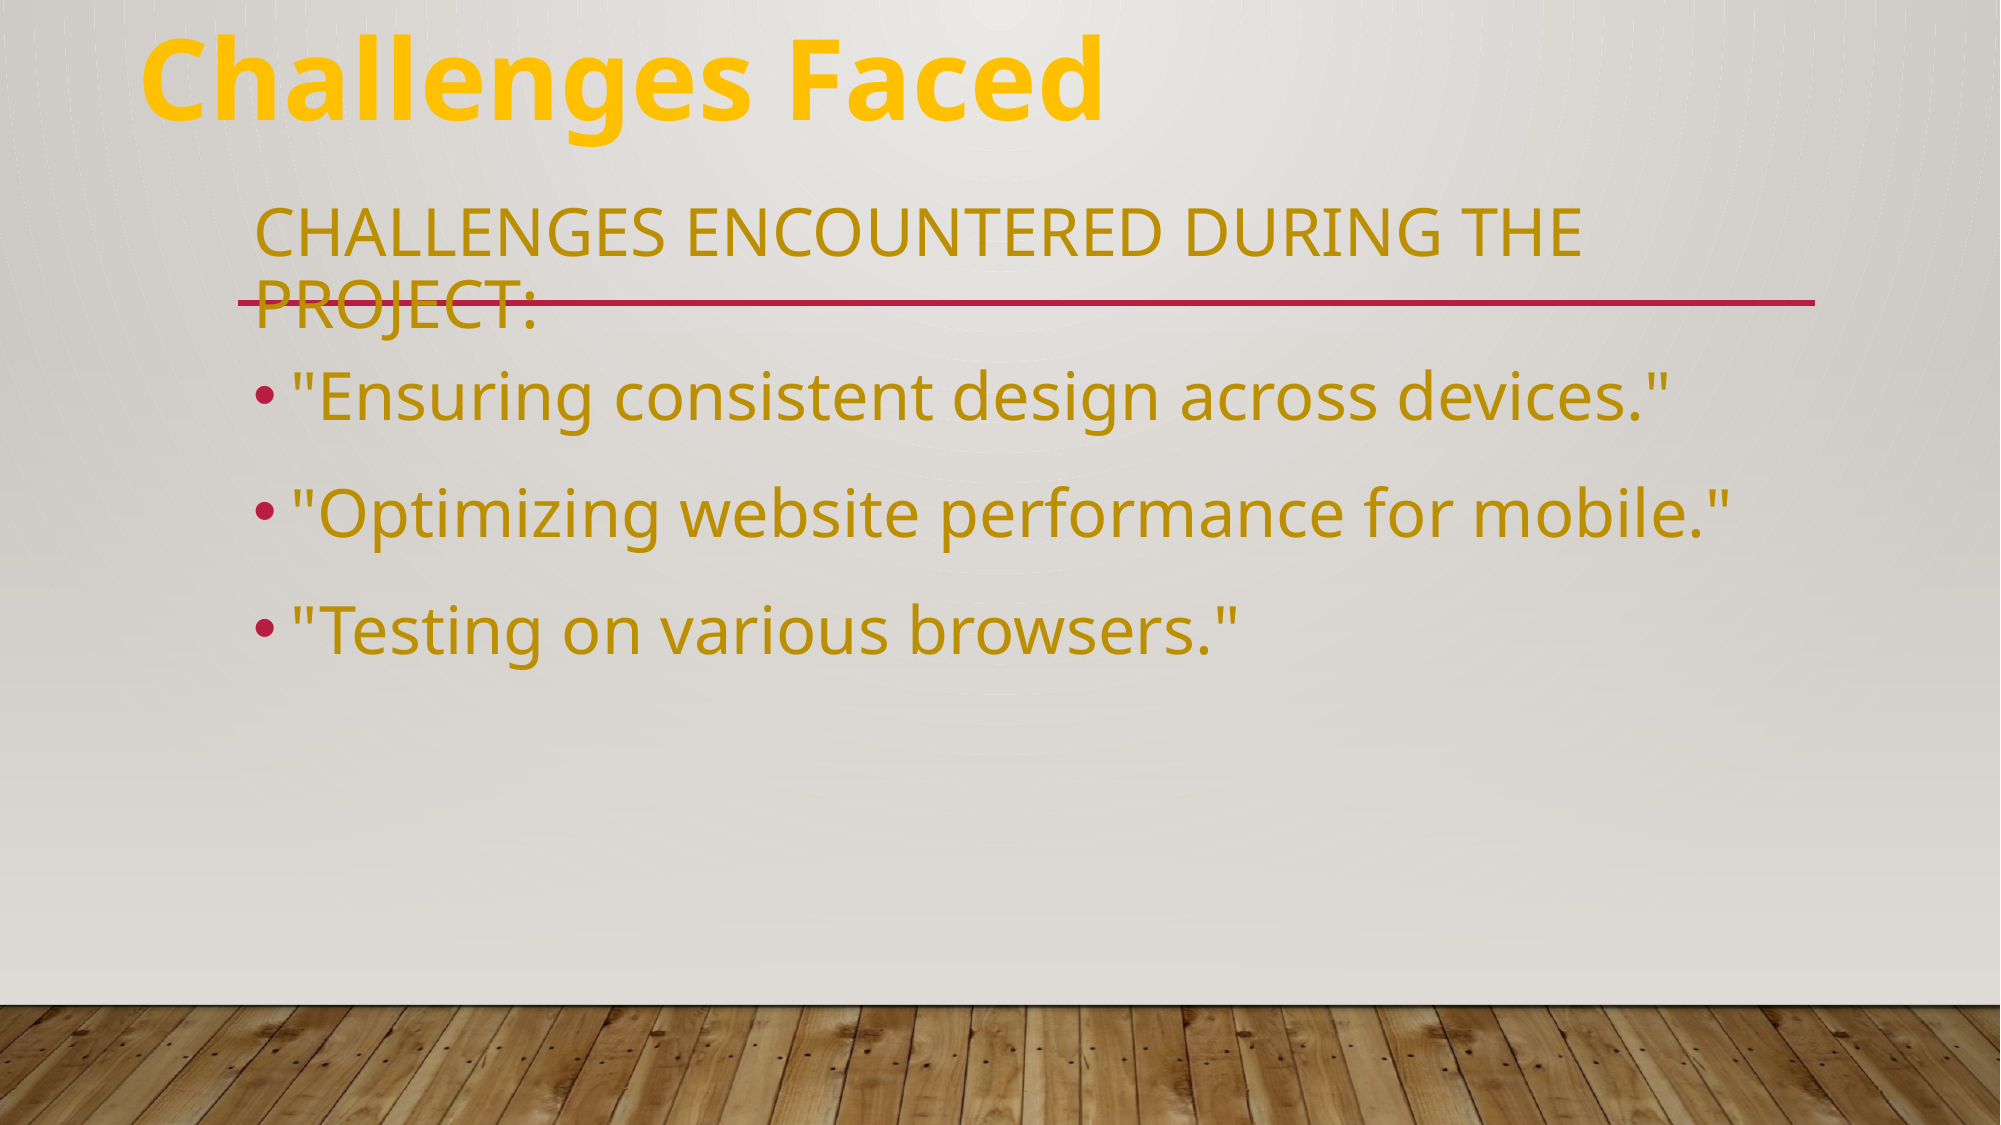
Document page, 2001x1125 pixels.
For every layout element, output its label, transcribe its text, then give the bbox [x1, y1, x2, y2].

title challenges encountered during the project: [238, 191, 1814, 305]
list "Ensuring consistent design across devices." "Optimizing website performance for mobile." "Testing on various browsers." [238, 330, 1814, 897]
text_box Challenges Faced [122, 0, 1124, 150]
picture [0, 1005, 2000, 1125]
